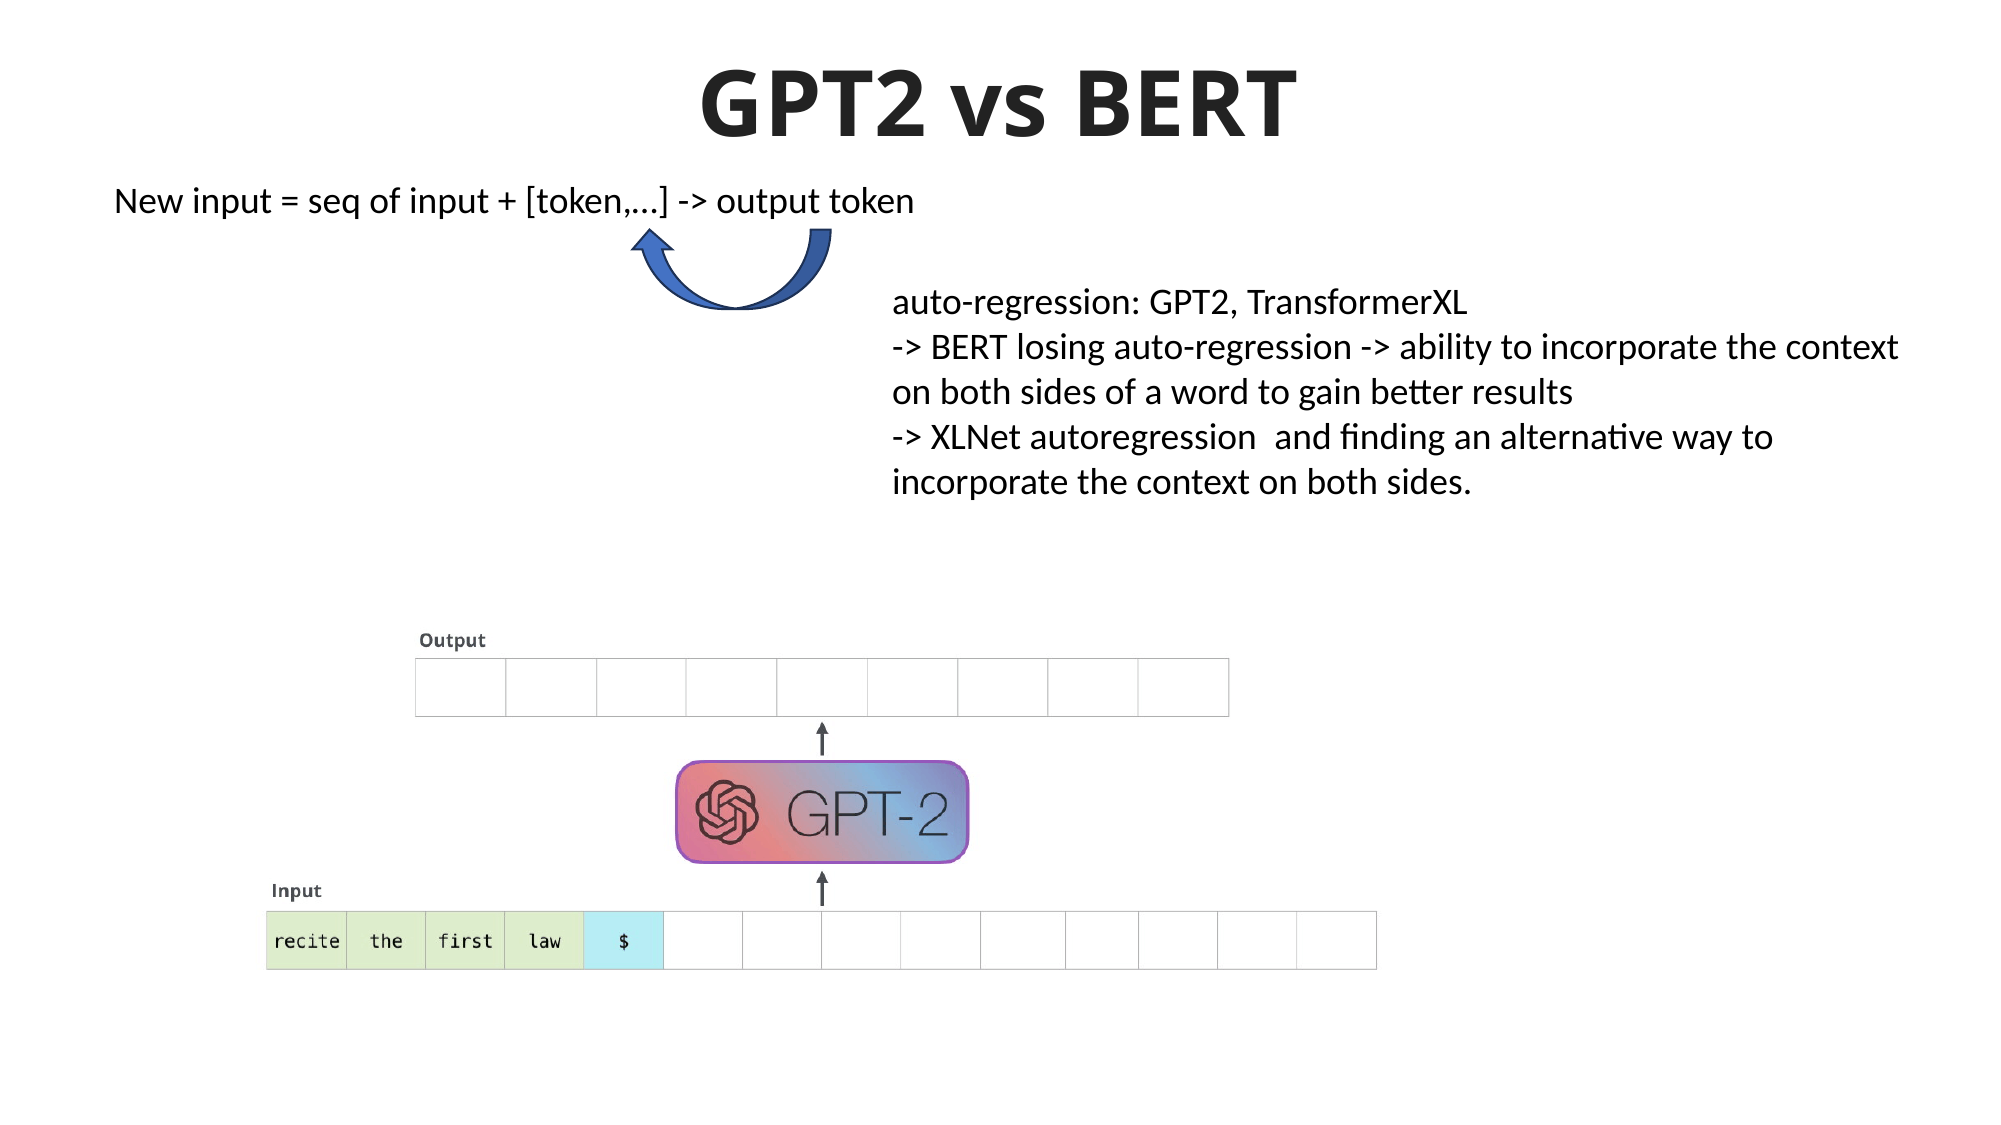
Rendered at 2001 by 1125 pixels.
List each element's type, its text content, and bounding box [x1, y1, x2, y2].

text_box New input = seq of input + [token,…] -> output token [99, 169, 947, 229]
text_box auto-regression: GPT2, TransformerXL -> BERT losing auto-regression -> ability to incorporate the context on both sides of a word to gain better results -> XLNet autoregression and finding an alternative way to incorporate the context on both sides. [877, 269, 1938, 510]
picture [229, 587, 1408, 1000]
text_box [630, 228, 832, 311]
title GPT2 vs BERT [27, 20, 1970, 194]
